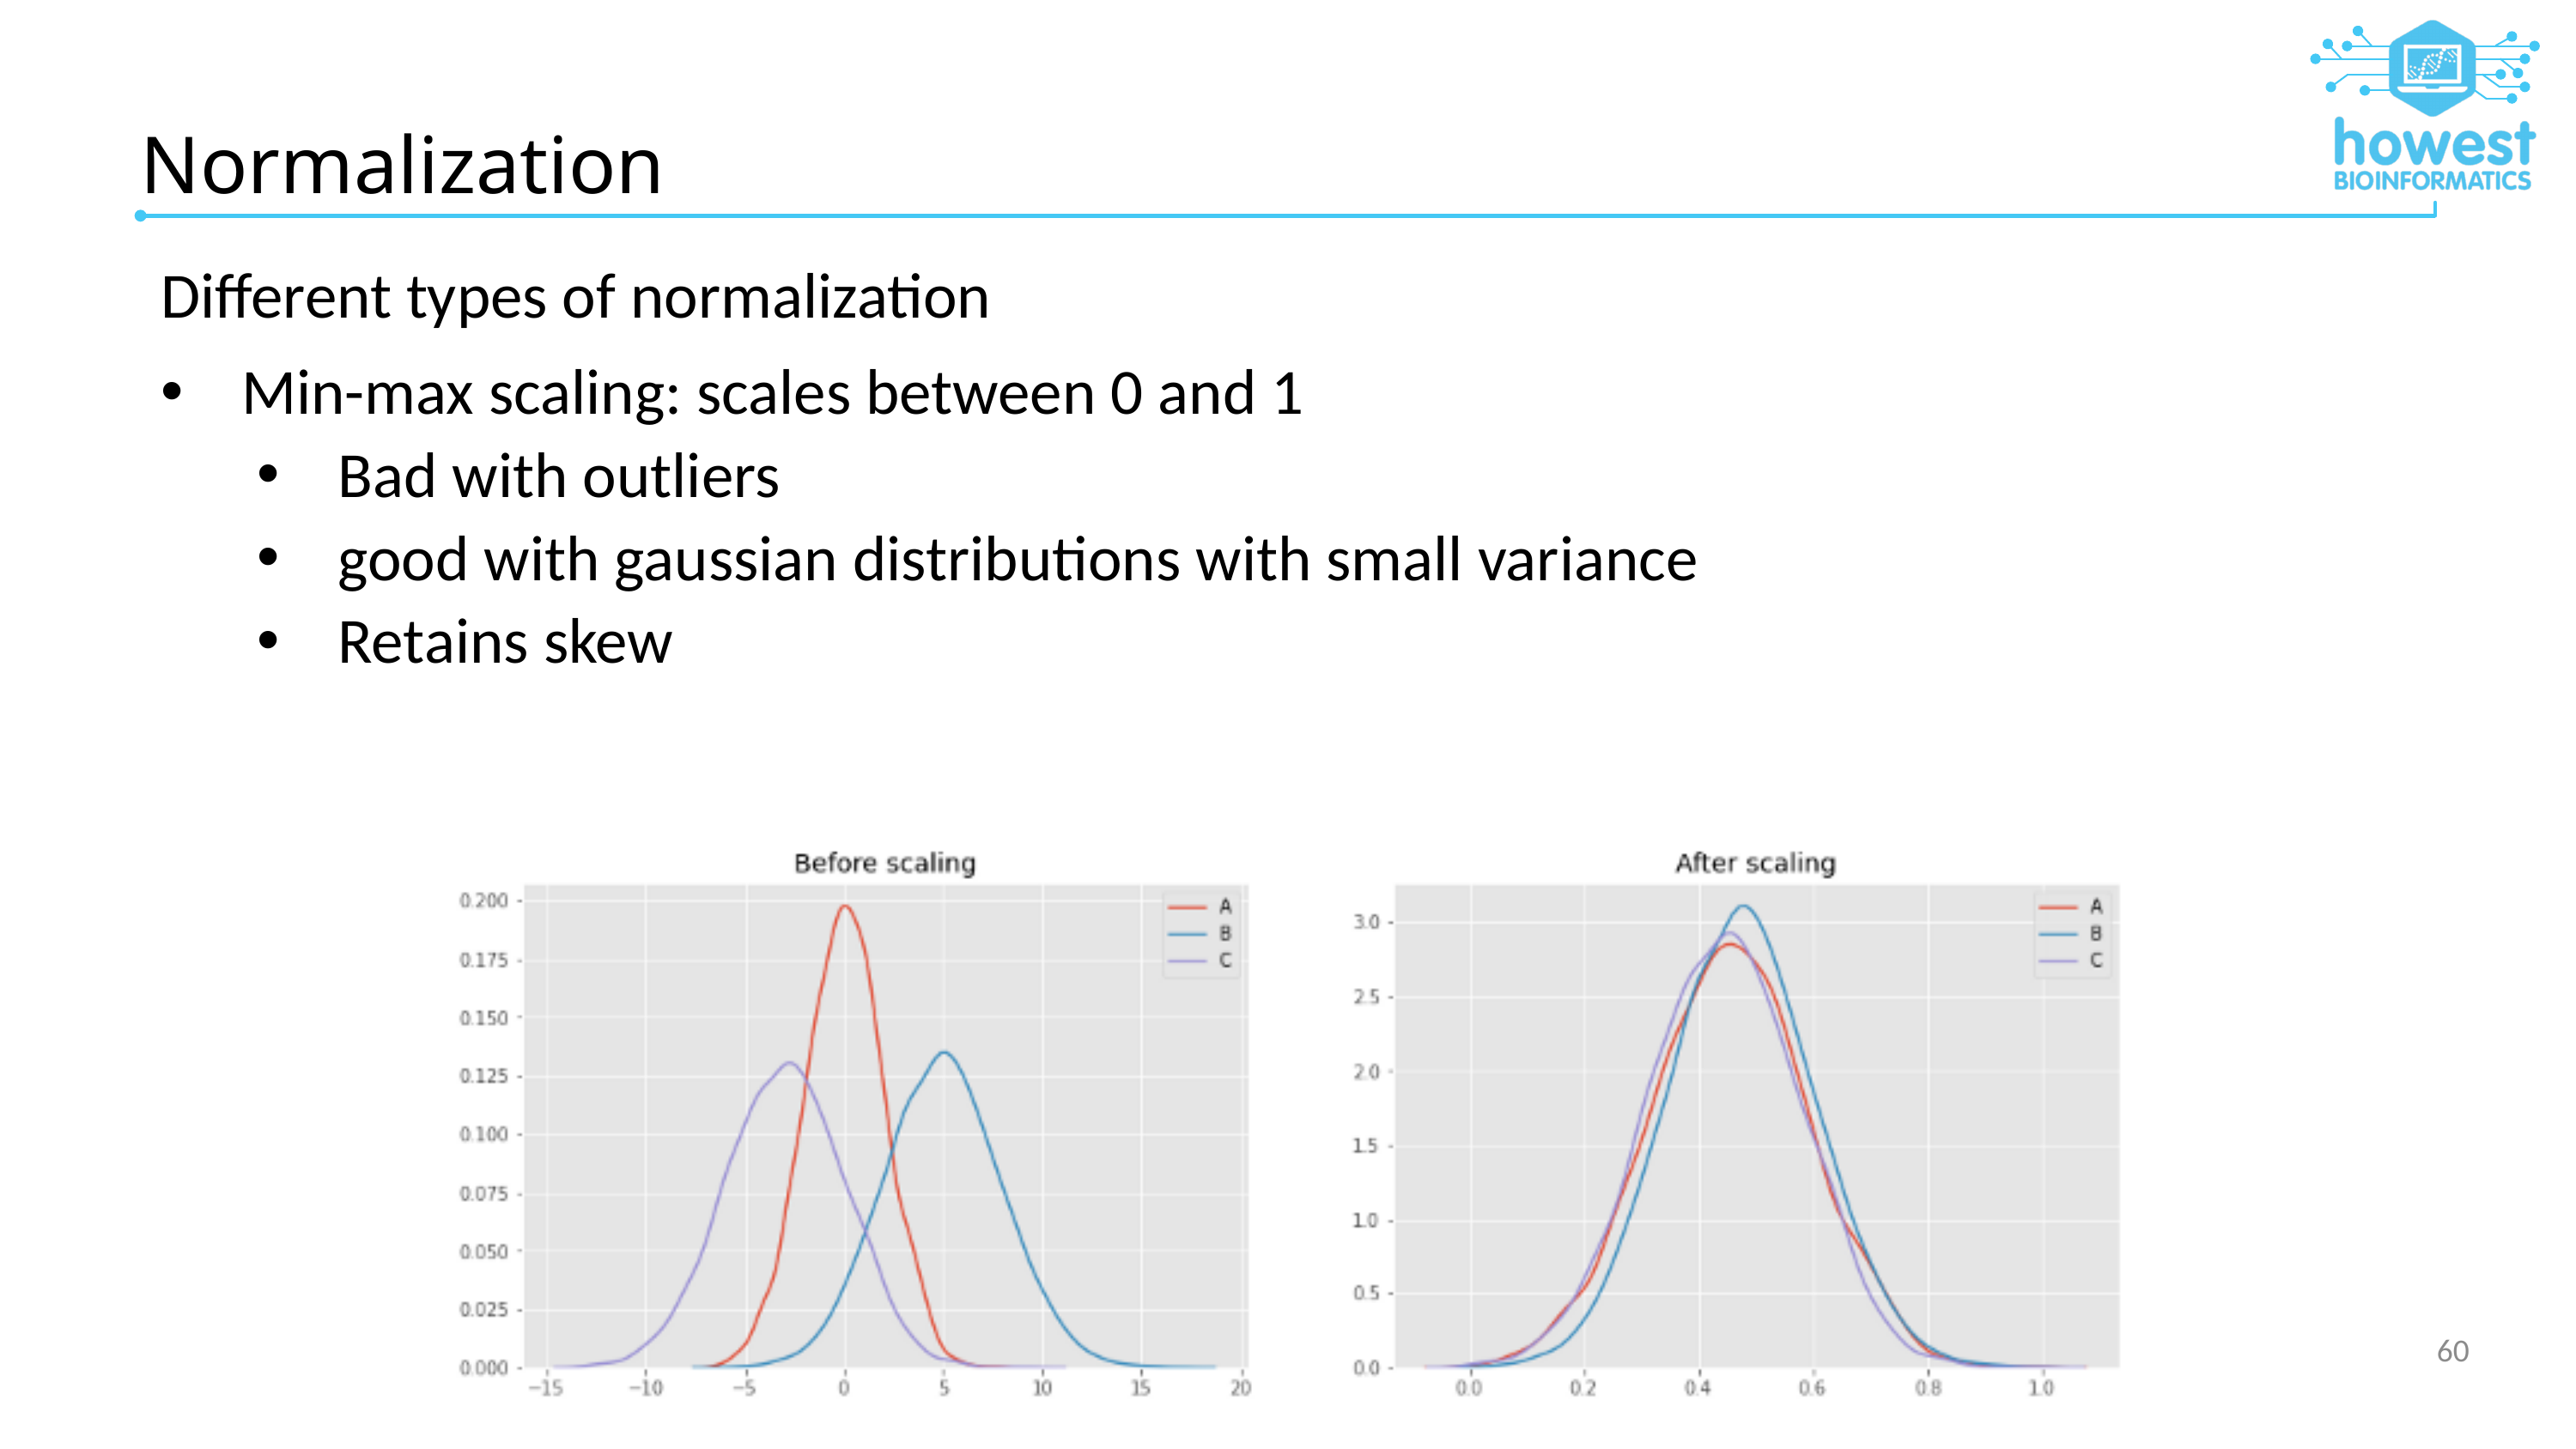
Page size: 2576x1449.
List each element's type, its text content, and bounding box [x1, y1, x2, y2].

slide_number 60 [2341, 1310, 2482, 1388]
title Normalization [140, 124, 2252, 215]
picture [446, 840, 2130, 1411]
picture [2312, 0, 2559, 228]
